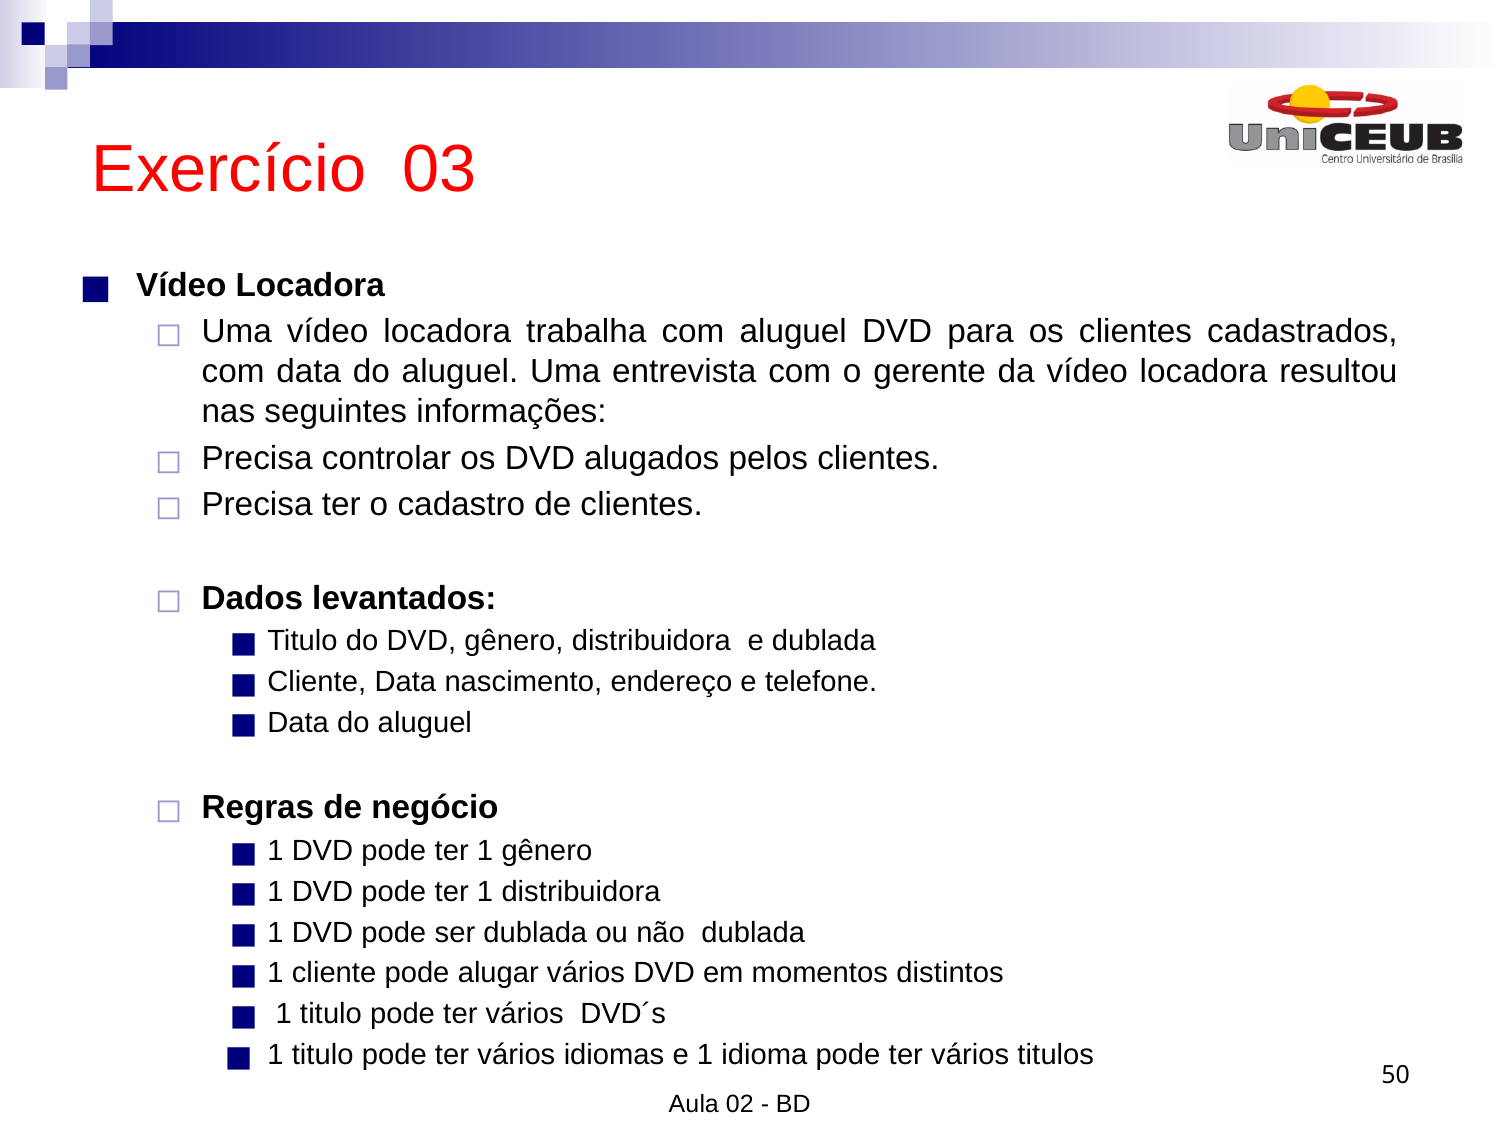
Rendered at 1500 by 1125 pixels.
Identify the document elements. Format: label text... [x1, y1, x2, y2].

list Vídeo Locadora Uma vídeo locadora trabalha com aluguel DVD para os clientes cadastrados, com data do aluguel. Uma entrevista com o gerente da vídeo locadora resultou nas seguintes informações: Precisa controlar os DVD alugados pelos clientes. Precisa ter o cadastro de clientes. Dados levantados: Titulo do DVD, gênero, distribuidora e dublada Cliente, Data nascimento, endereço e telefone. Data do aluguel Regras de negócio 1 DVD pode ter 1 gênero 1 DVD pode ter 1 distribuidora 1 DVD pode ser dublada ou não dublada 1 cliente pode alugar vários DVD em momentos distintos 1 titulo pode ter vários DVD´s 1 titulo pode ter vários idiomas e 1 idioma pode ter vários titulos [64, 255, 1415, 1036]
title Exercício 03 [76, 110, 667, 219]
picture [1227, 83, 1464, 165]
text_box Aula 02 - BD [502, 1049, 978, 1125]
text_box 50 [1074, 1024, 1425, 1100]
